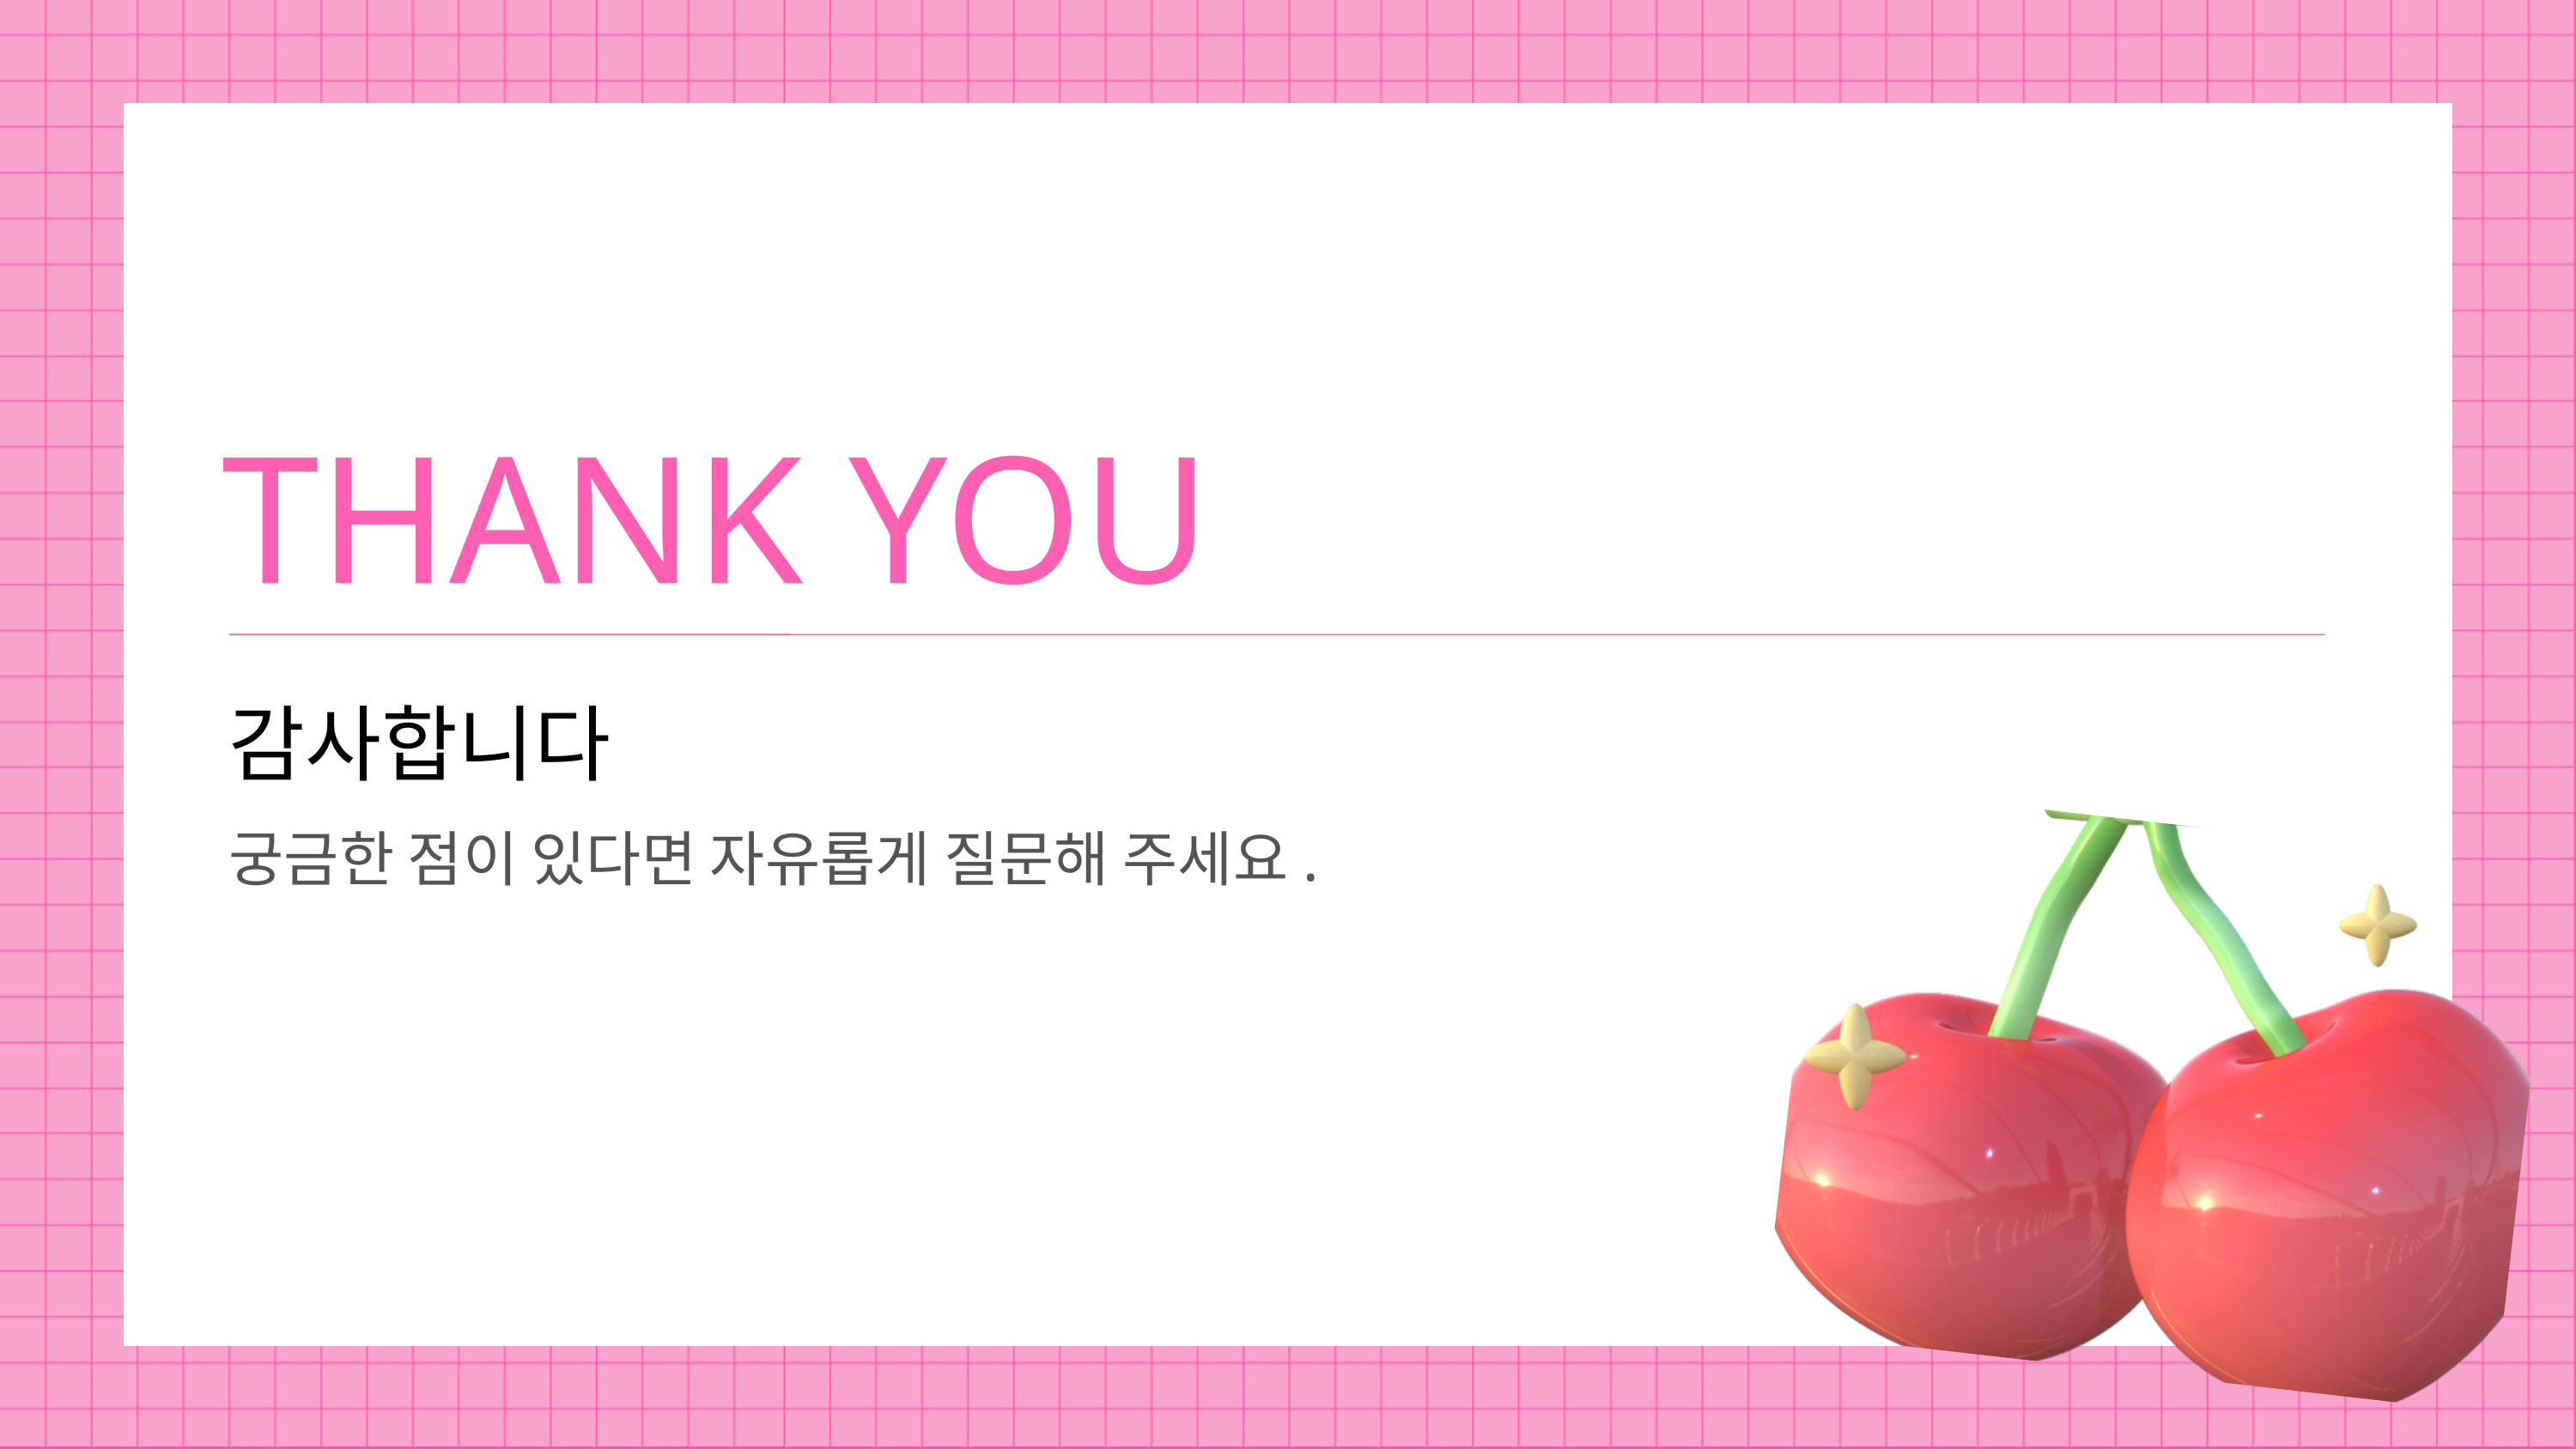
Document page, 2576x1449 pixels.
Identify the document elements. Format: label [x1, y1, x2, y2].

text_box [1964, 856, 2555, 1414]
text_box [123, 102, 2453, 1346]
text_box [0, 0, 2576, 1446]
